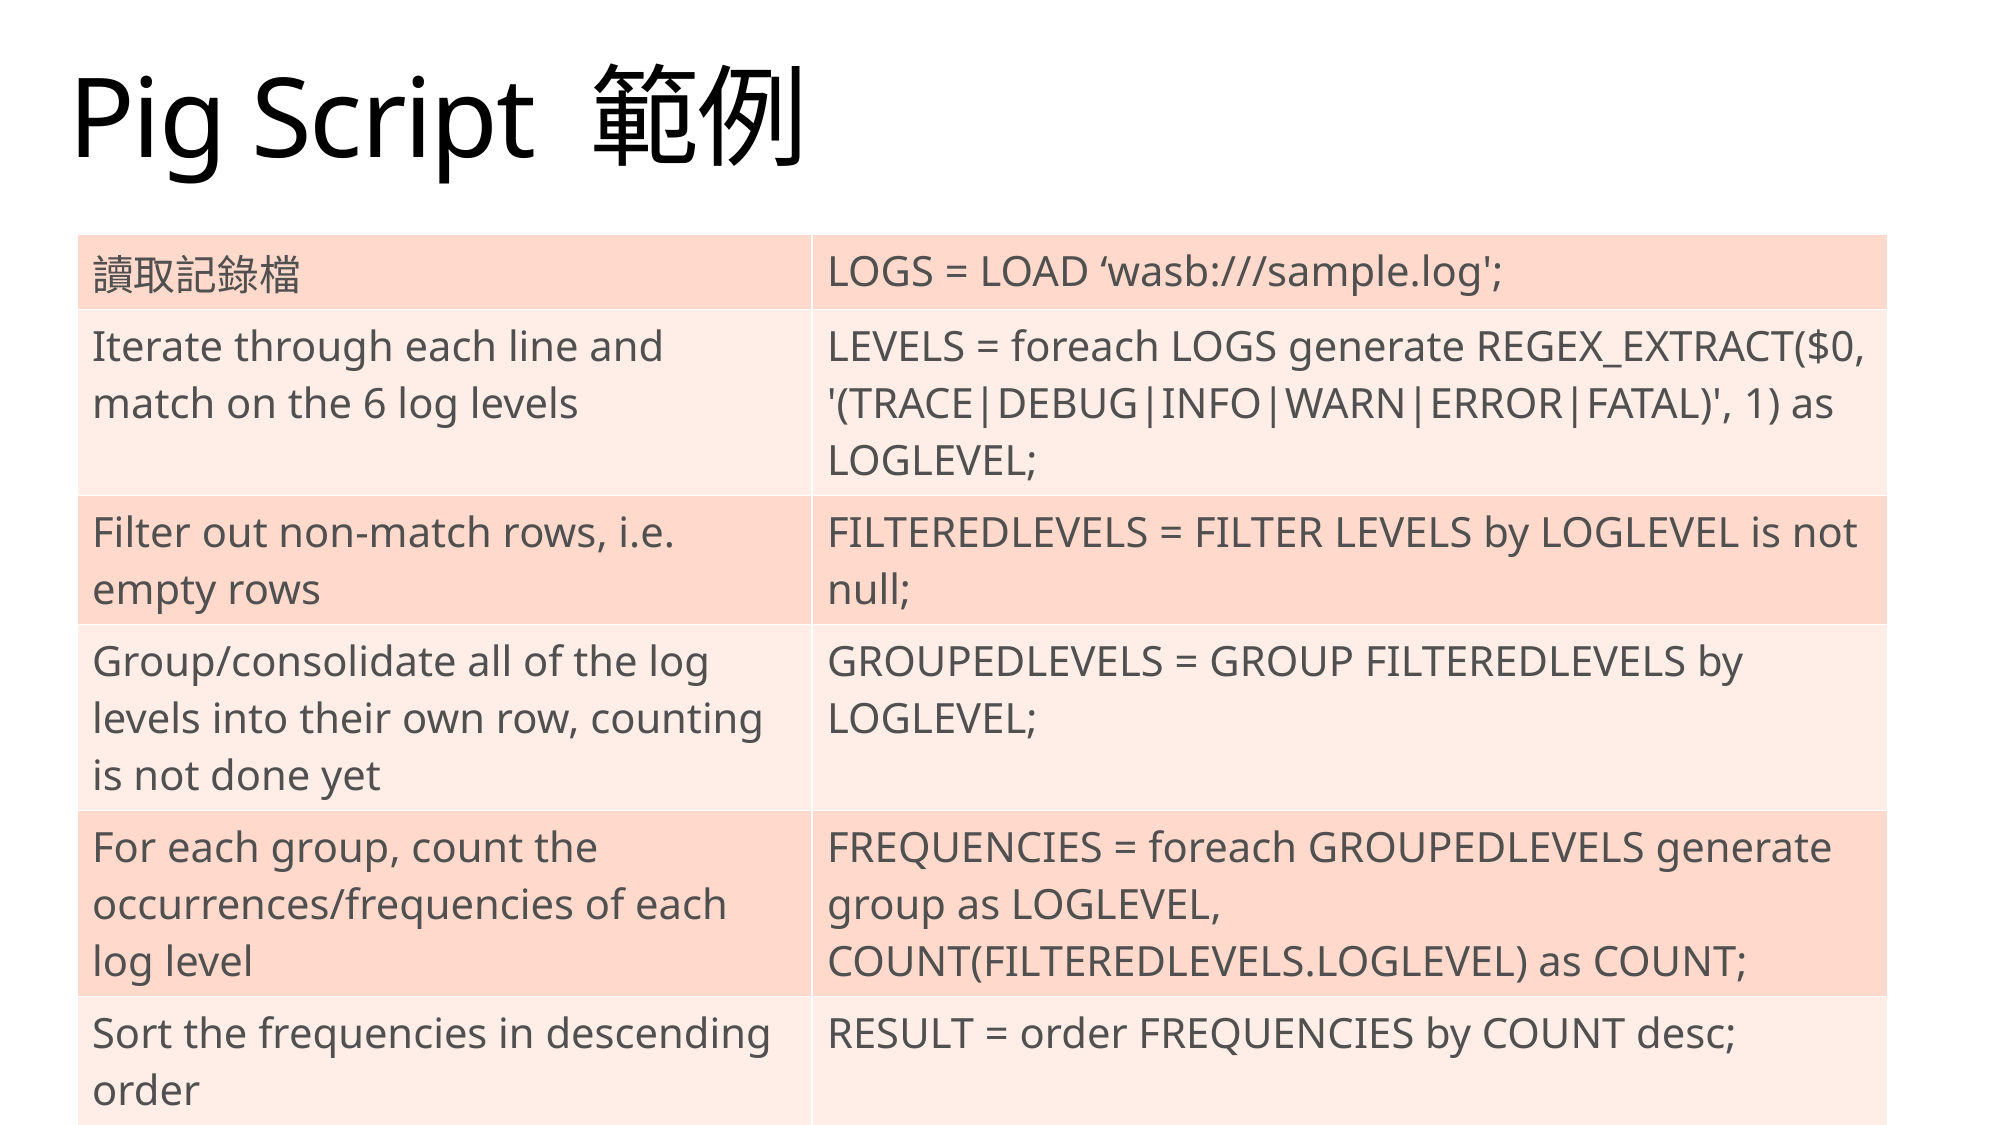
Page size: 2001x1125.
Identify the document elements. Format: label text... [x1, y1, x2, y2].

table_cell Filter out non-match rows, i.e. empty rows [78, 496, 811, 624]
table_header LOGS = LOAD ‘wasb:///sample.log'; [813, 235, 1887, 309]
title Pig Script 範例 [44, 47, 1957, 196]
table_cell FREQUENCIES = foreach GROUPEDLEVELS generate group as LOGLEVEL, COUNT(FILTEREDLEVELS.LOGLEVEL) as COUNT; [813, 811, 1887, 996]
table_cell RESULT = order FREQUENCIES by COUNT desc; [813, 997, 1887, 1125]
table_cell For each group, count the occurrences/frequencies of each log level [78, 811, 811, 996]
table_cell GROUPEDLEVELS = GROUP FILTEREDLEVELS by LOGLEVEL; [813, 625, 1887, 810]
table_cell Sort the frequencies in descending order [78, 997, 811, 1125]
table_cell FILTEREDLEVELS = FILTER LEVELS by LOGLEVEL is not null; [813, 496, 1887, 624]
table_cell Group/consolidate all of the log levels into their own row, counting is not done yet [78, 625, 811, 810]
table_cell Iterate through each line and match on the 6 log levels [78, 310, 811, 495]
table_header 讀取記錄檔 [78, 235, 811, 309]
table_cell LEVELS = foreach LOGS generate REGEX_EXTRACT($0, '(TRACE|DEBUG|INFO|WARN|ERROR|FATAL)', 1) as LOGLEVEL; [813, 310, 1887, 495]
